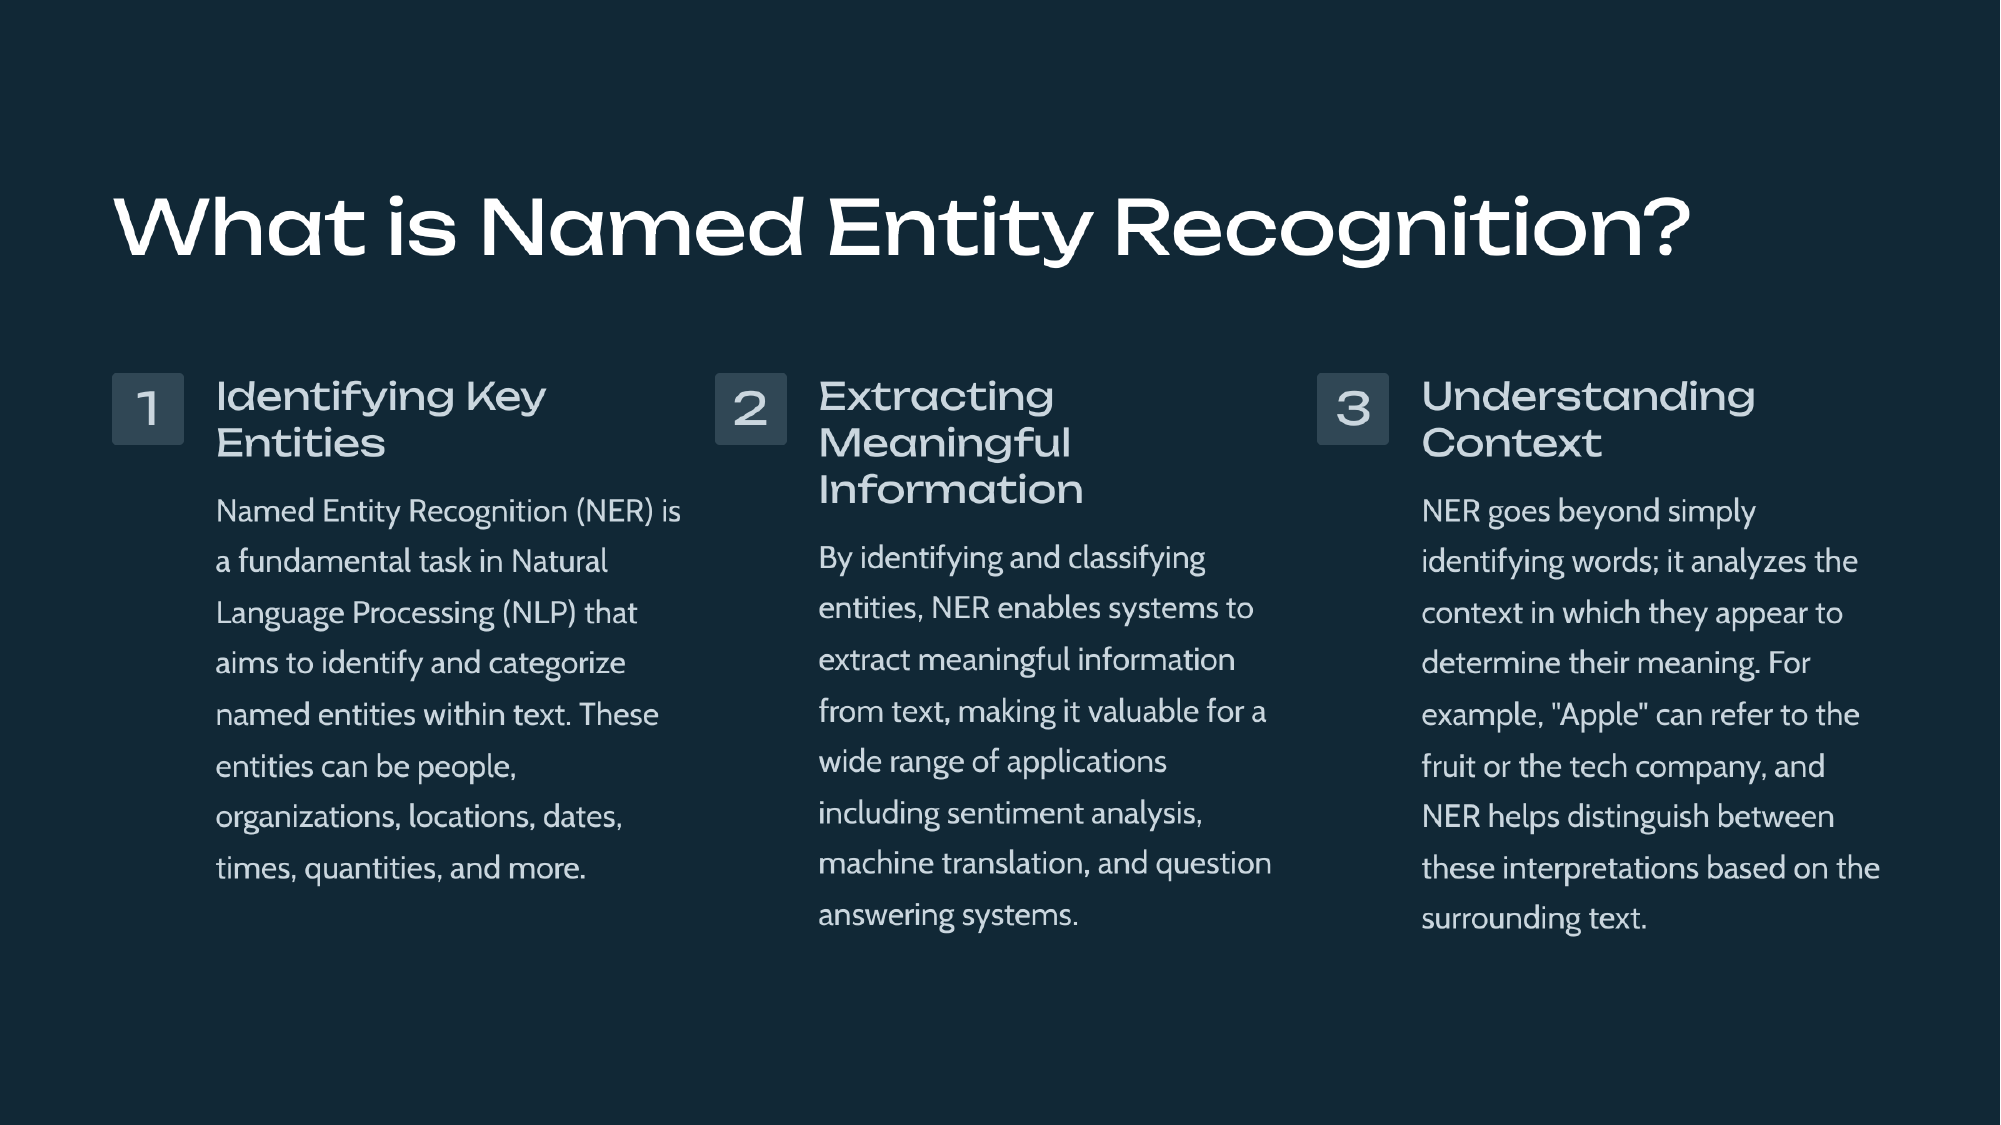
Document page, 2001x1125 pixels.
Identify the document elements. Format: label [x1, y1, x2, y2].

list [0, 0, 2000, 1125]
